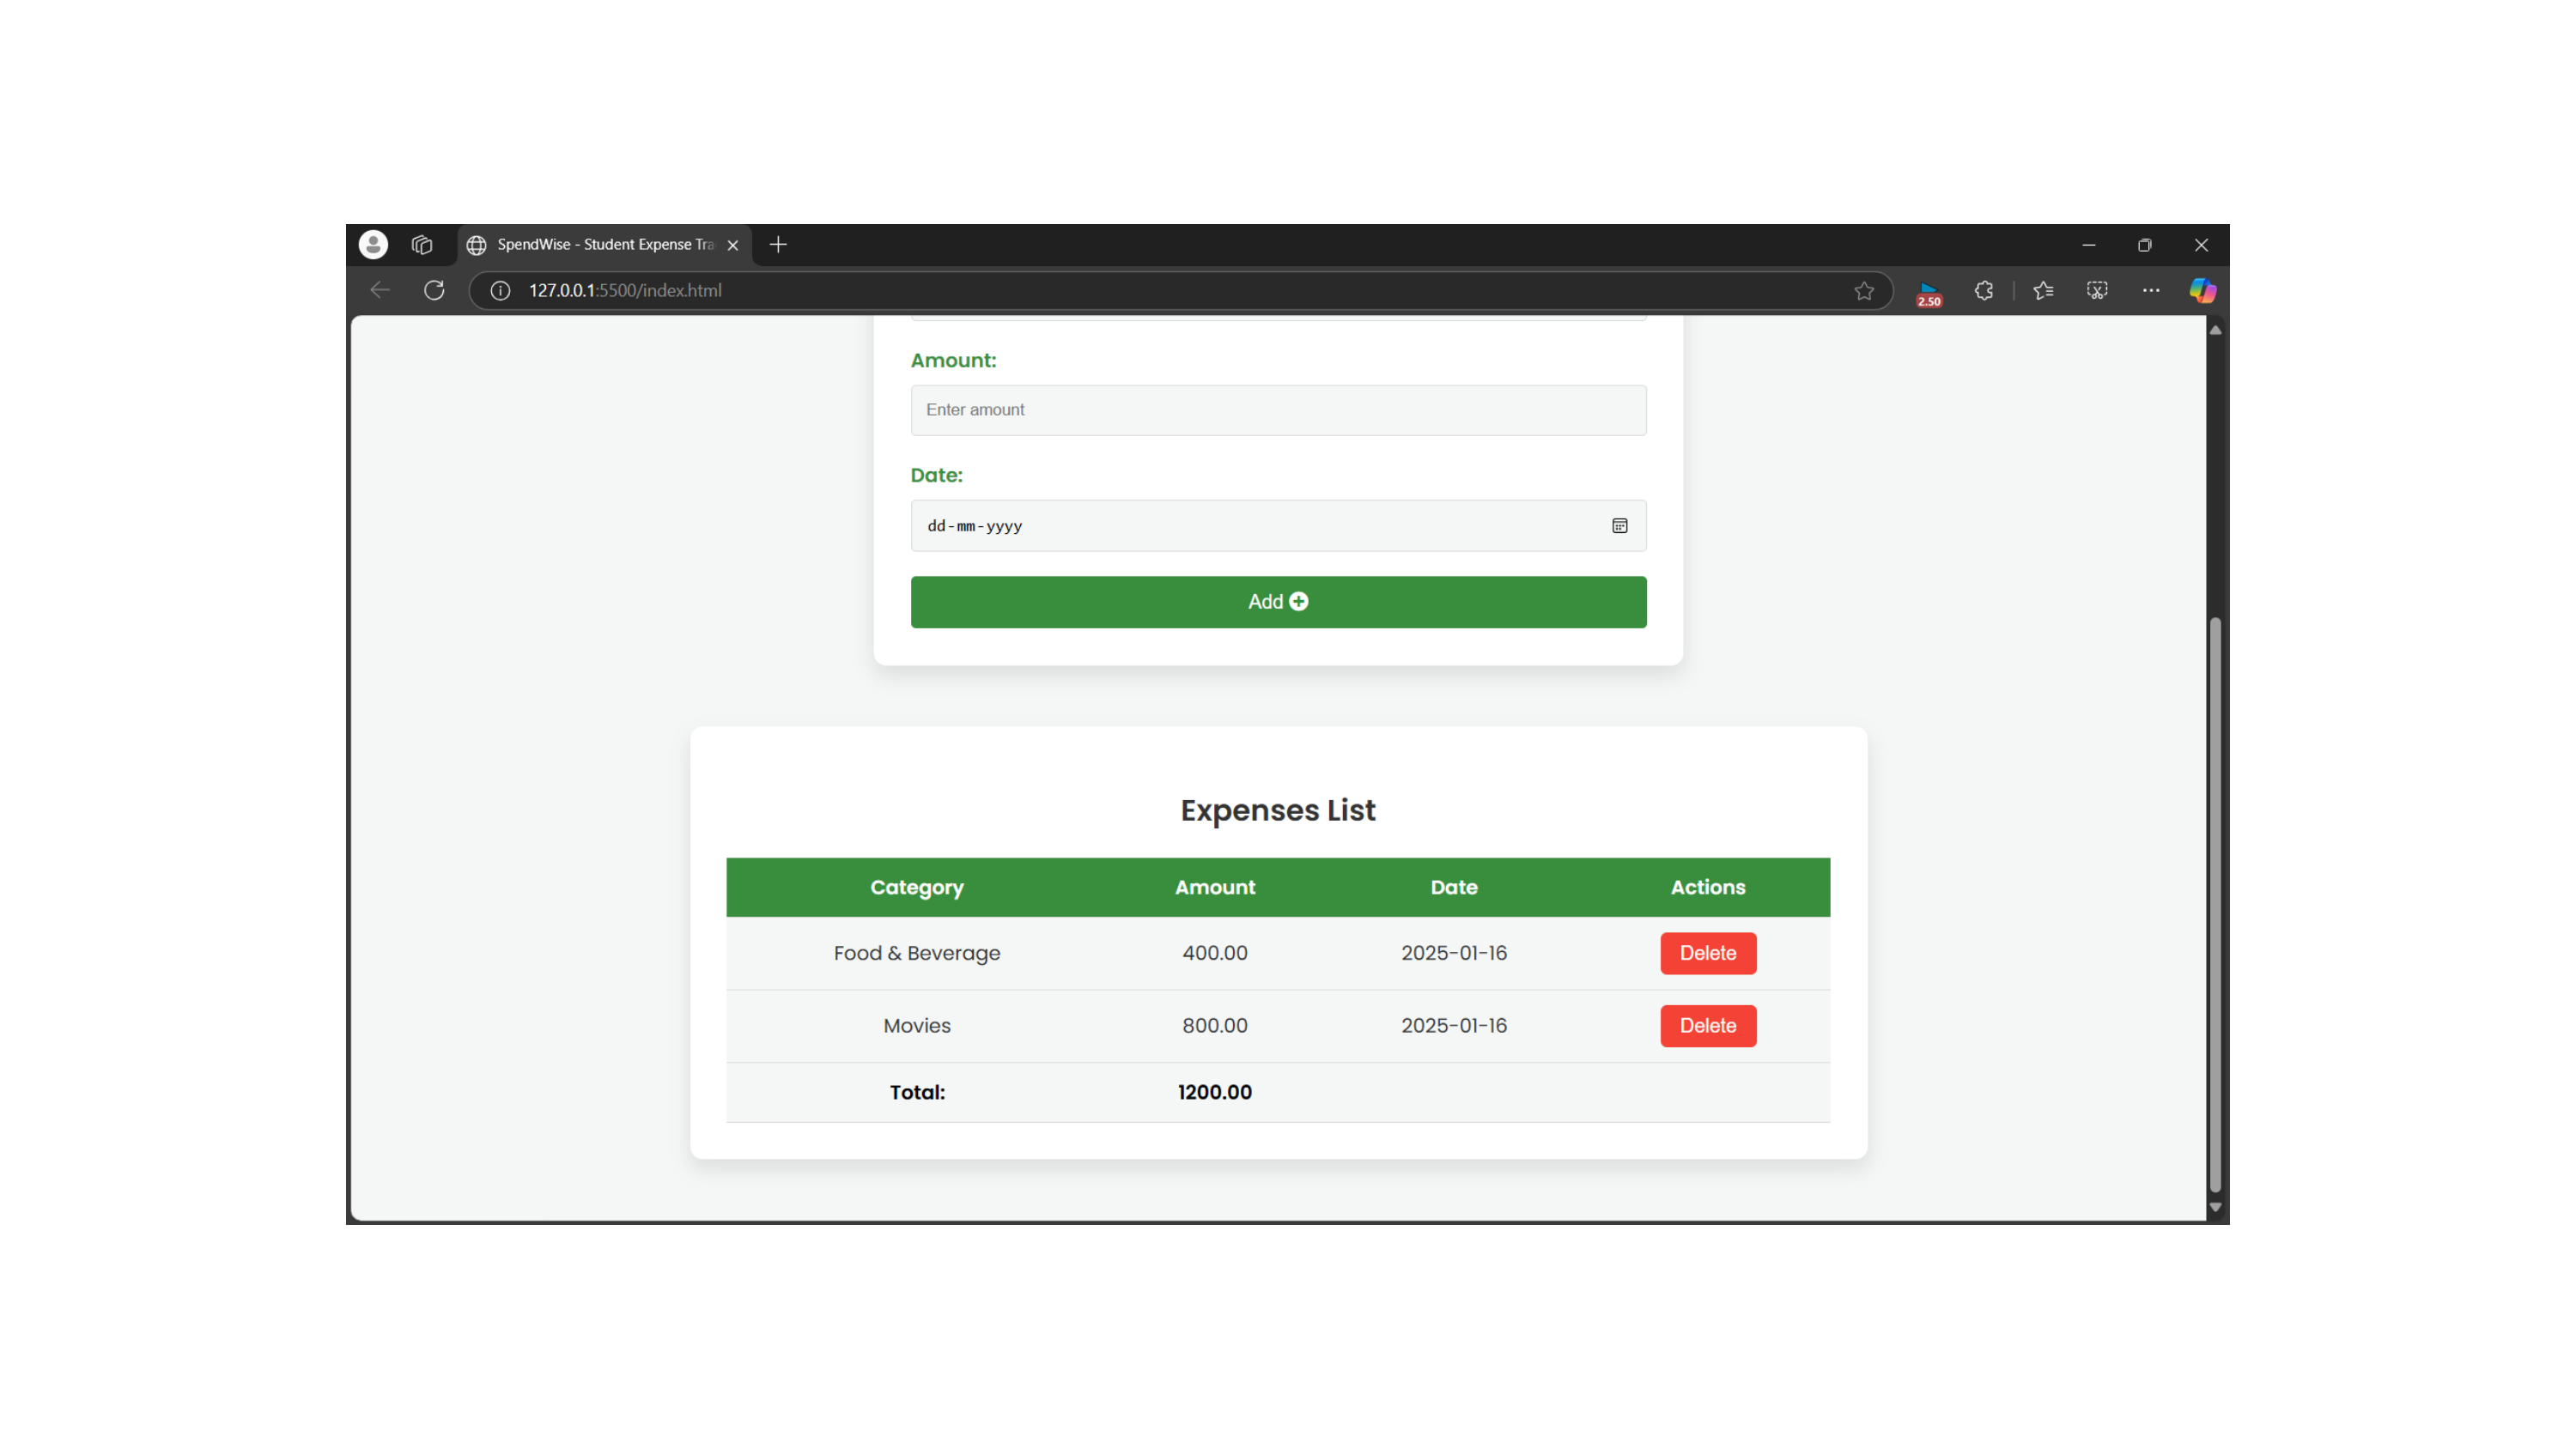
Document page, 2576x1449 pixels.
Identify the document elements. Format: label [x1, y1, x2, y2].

picture [345, 223, 2230, 1225]
